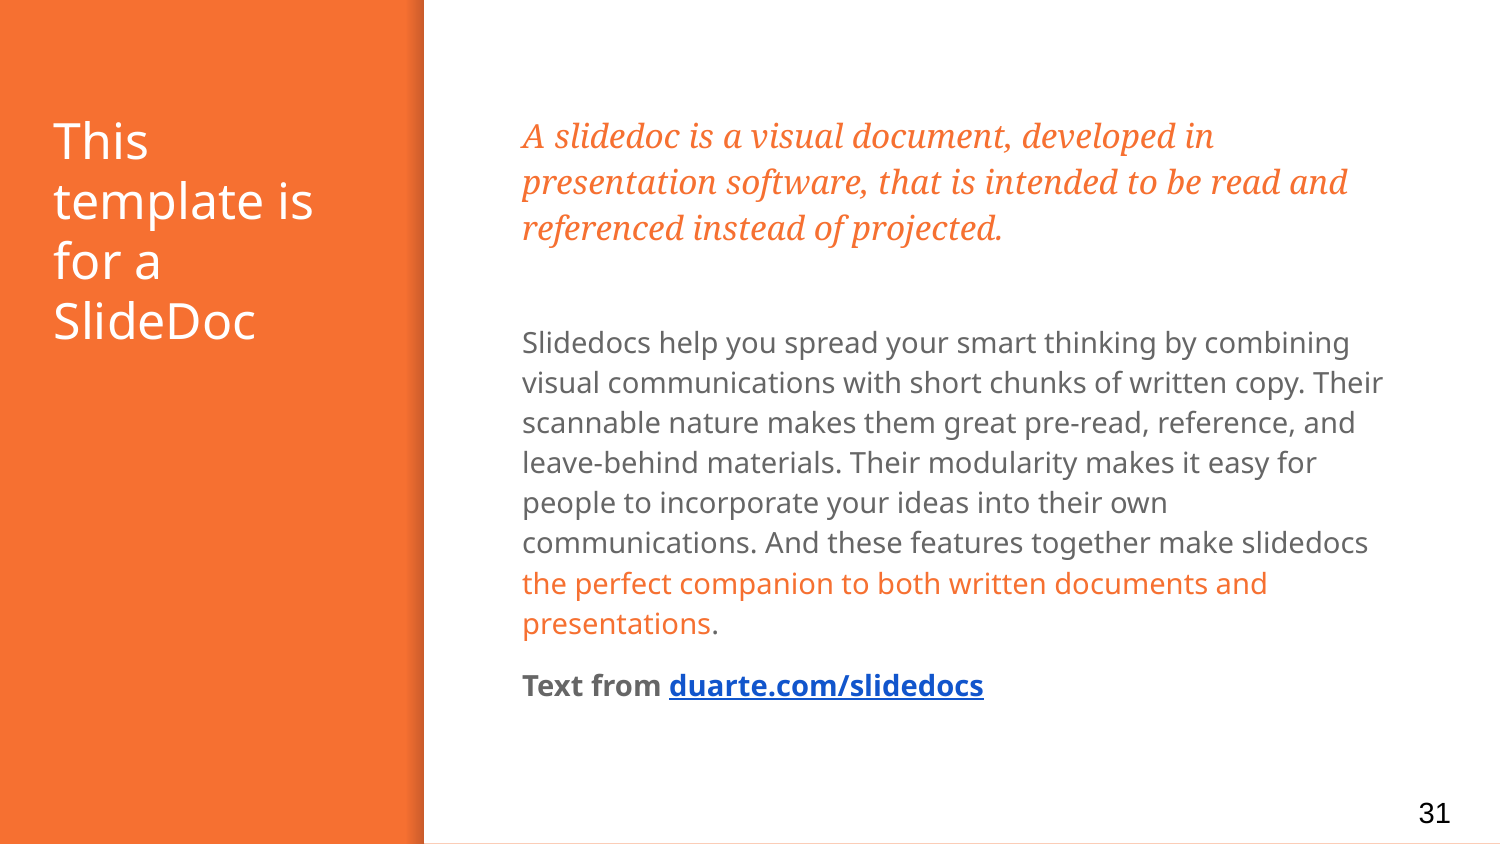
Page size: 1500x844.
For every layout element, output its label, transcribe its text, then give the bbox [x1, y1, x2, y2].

list A slidedoc is a visual document, developed in presentation software, that is intended to be read and referenced instead of projected. [506, 94, 1425, 293]
title This template is for a SlideDoc [38, 94, 375, 748]
list Slidedocs help you spread your smart thinking by combining visual communications with short chunks of written copy. Their scannable nature makes them great pre-read, reference, and leave-behind materials. Their modularity makes it easy for people to incorporate your ideas into their own communications. And these features together make slidedocs the perfect companion to both written documents and presentations. Text from duarte.com/slidedocs [506, 303, 1425, 723]
slide_number 31 [1403, 779, 1494, 844]
